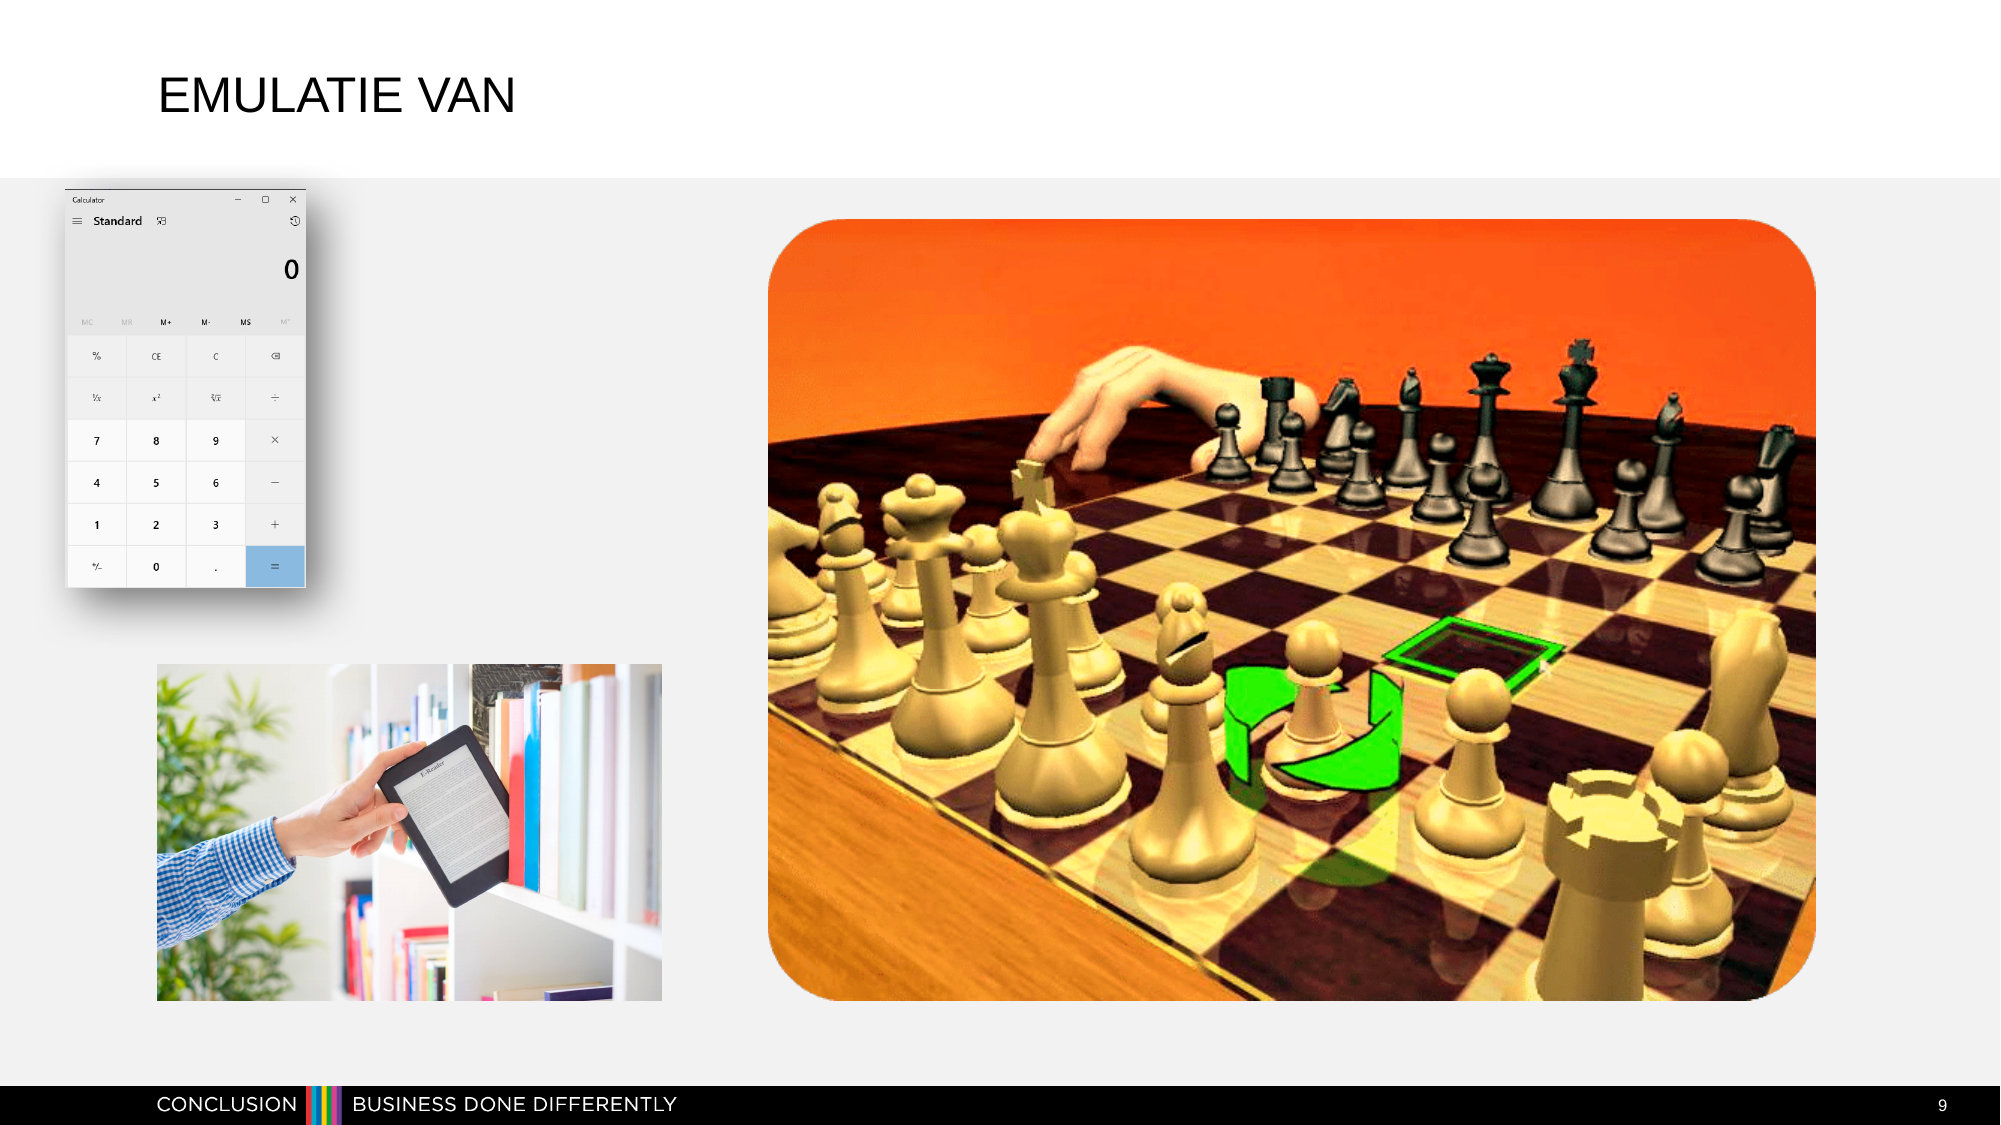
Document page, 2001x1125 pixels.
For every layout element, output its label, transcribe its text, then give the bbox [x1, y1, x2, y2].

picture [318, 1086, 2000, 1125]
picture [0, 1086, 315, 1125]
title Emulatie van [157, 74, 1404, 114]
picture [65, 189, 306, 588]
slide_number 9 [1915, 1094, 1948, 1119]
picture [157, 664, 662, 1001]
picture [768, 219, 1816, 1001]
